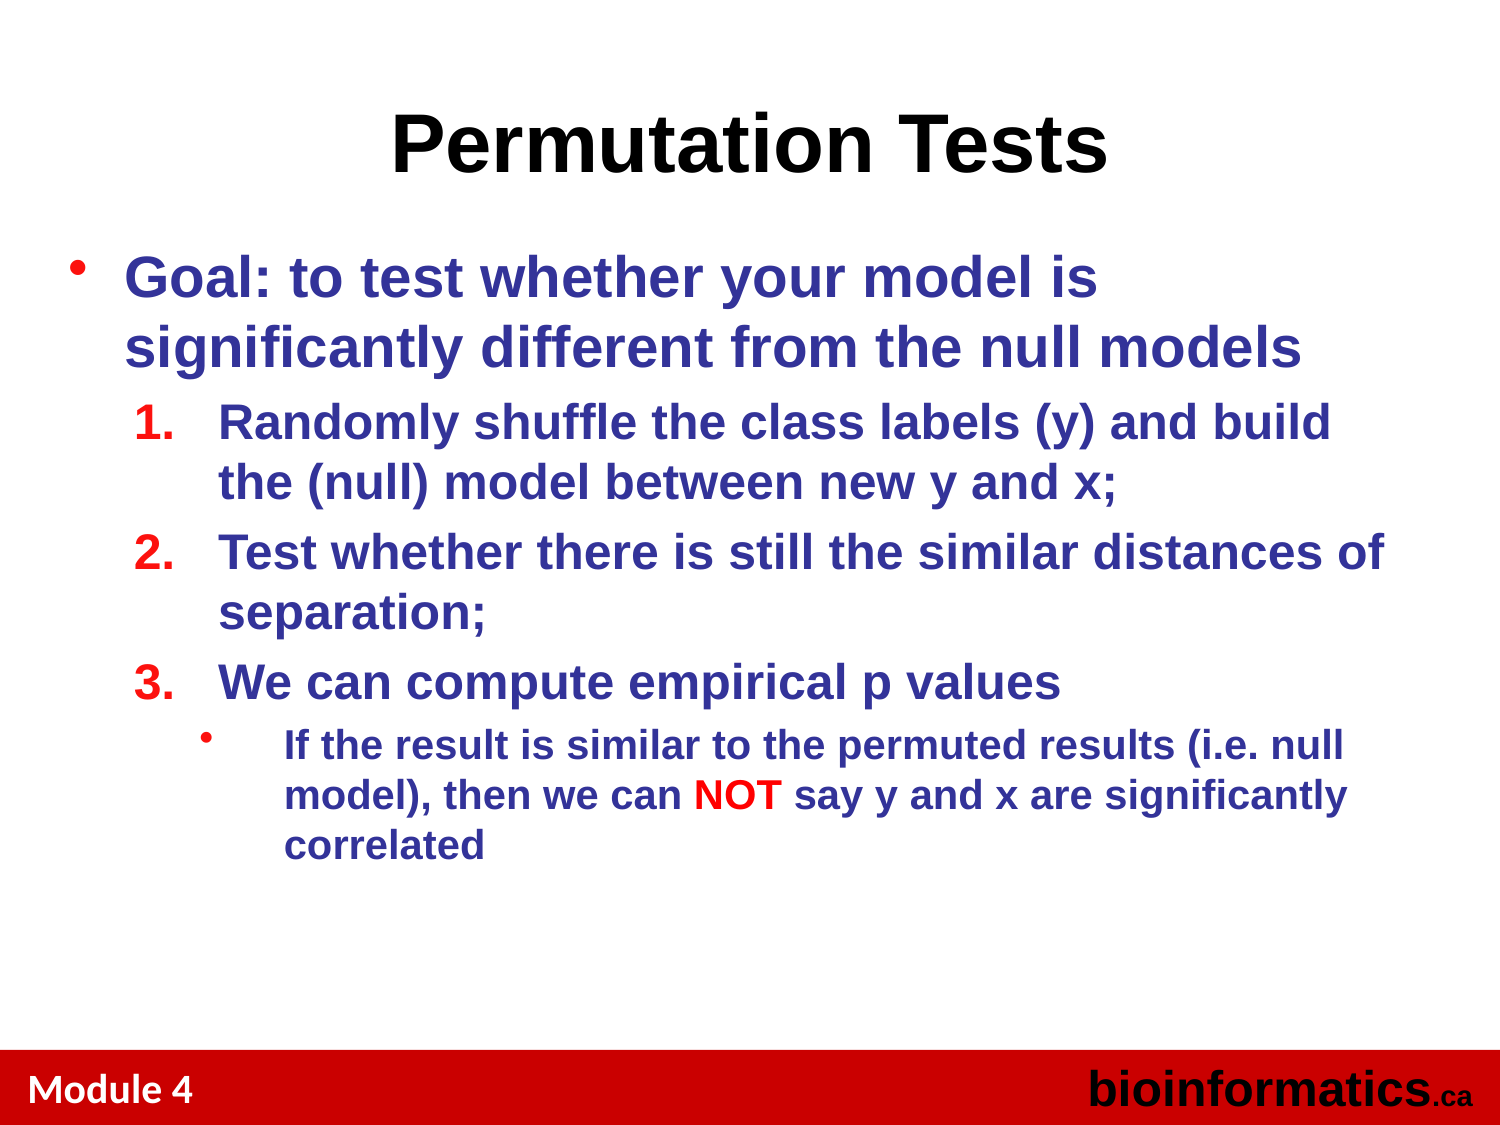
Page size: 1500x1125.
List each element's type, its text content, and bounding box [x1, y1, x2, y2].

list Goal: to test whether your model is significantly different from the null models Randomly shuffle the class labels (y) and build the (null) model between new y and x; Test whether there is still the similar distances of separation; We can compute empirical p values If the result is similar to the permuted results (i.e. null model), then we can NOT say y and x are significantly correlated [53, 231, 1436, 1007]
title Permutation Tests [24, 45, 1475, 233]
